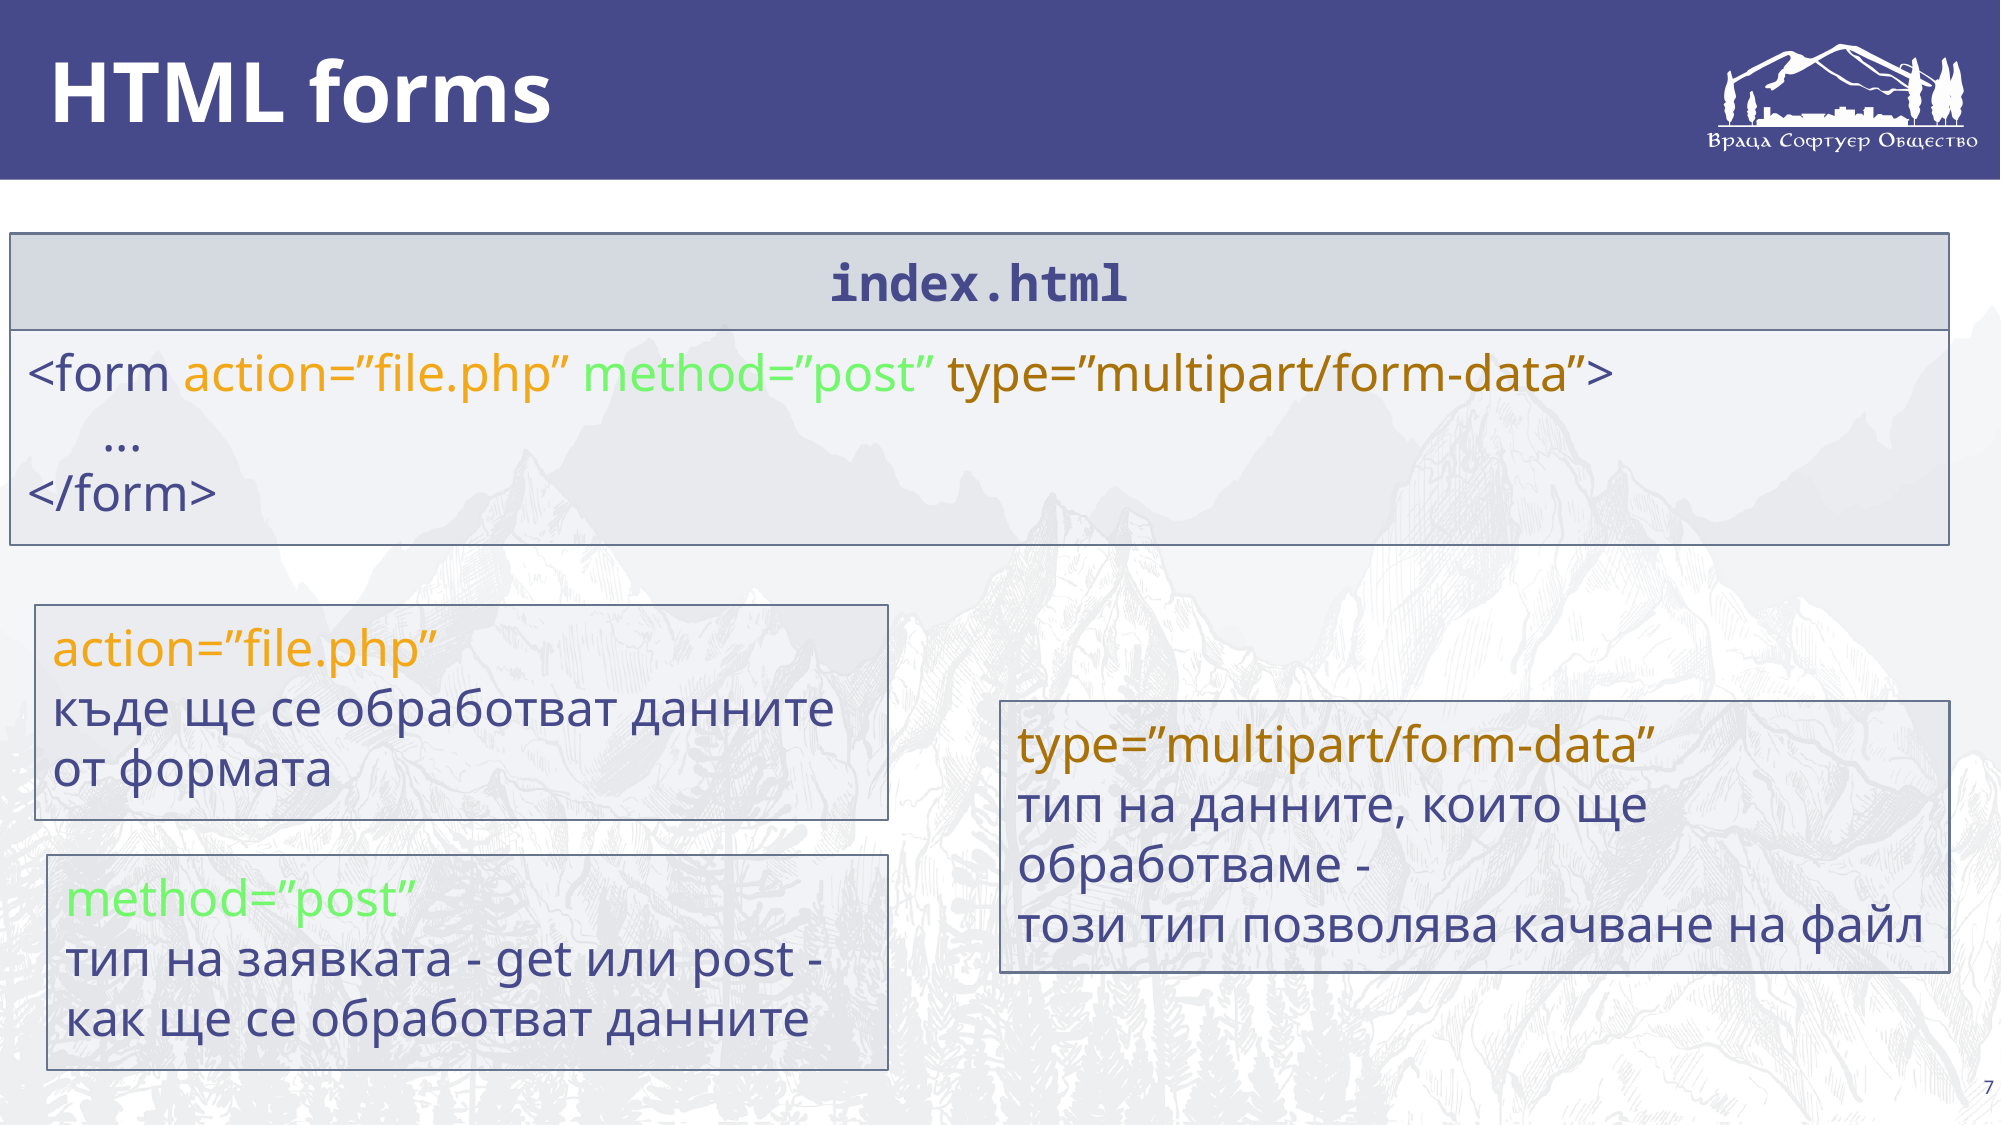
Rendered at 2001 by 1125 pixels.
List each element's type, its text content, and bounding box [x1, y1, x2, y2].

text_box type=”multipart/form-data” тип на данните, които ще обработваме - този тип позволява качване на файл [999, 700, 1950, 973]
title HTML forms [31, 16, 1591, 162]
slide_number 7 [1929, 1070, 2000, 1103]
text_box method=”post” тип на заявката - get или post - как ще се обработват данните [47, 854, 889, 1071]
text_box index.html [9, 233, 1950, 330]
text_box <form action=”file.php” method=”post” type=”multipart/form-data”> ... </form> [9, 330, 1950, 546]
text_box action=”file.php” къде ще се обработват данните от формата [34, 604, 889, 821]
picture [1703, 19, 1981, 165]
